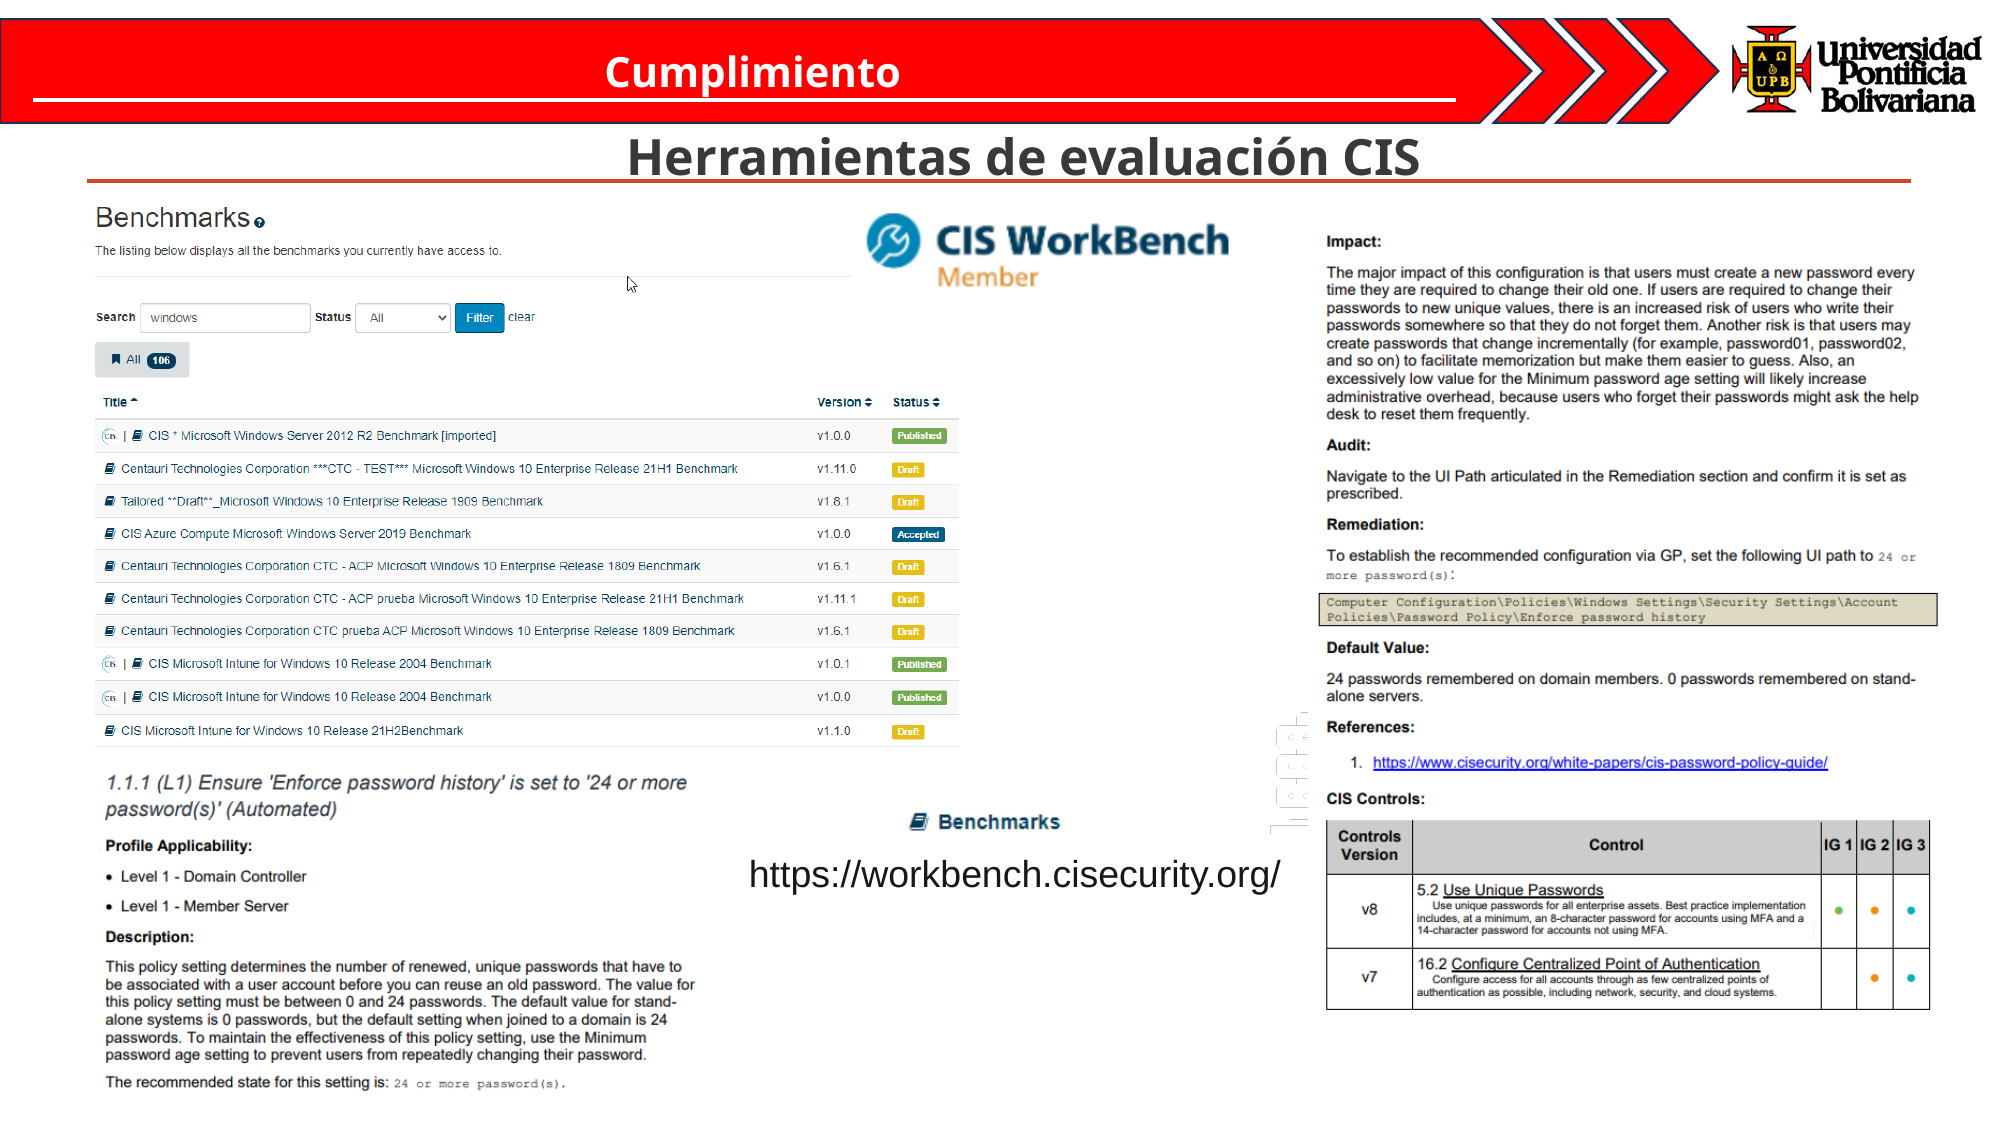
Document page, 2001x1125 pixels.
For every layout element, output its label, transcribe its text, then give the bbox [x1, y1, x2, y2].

picture [85, 193, 1239, 747]
text_box Cumplimiento [0, 18, 1533, 124]
text_box [1553, 18, 1658, 124]
picture [85, 763, 711, 1099]
text_box [1615, 18, 1720, 124]
text_box https://workbench.cisecurity.org/ [734, 842, 1308, 903]
picture [1253, 221, 1957, 1025]
picture [906, 806, 1068, 838]
picture [1726, 22, 1986, 117]
text_box Herramientas de evaluación CIS [612, 117, 1479, 193]
text_box [1491, 18, 1596, 124]
